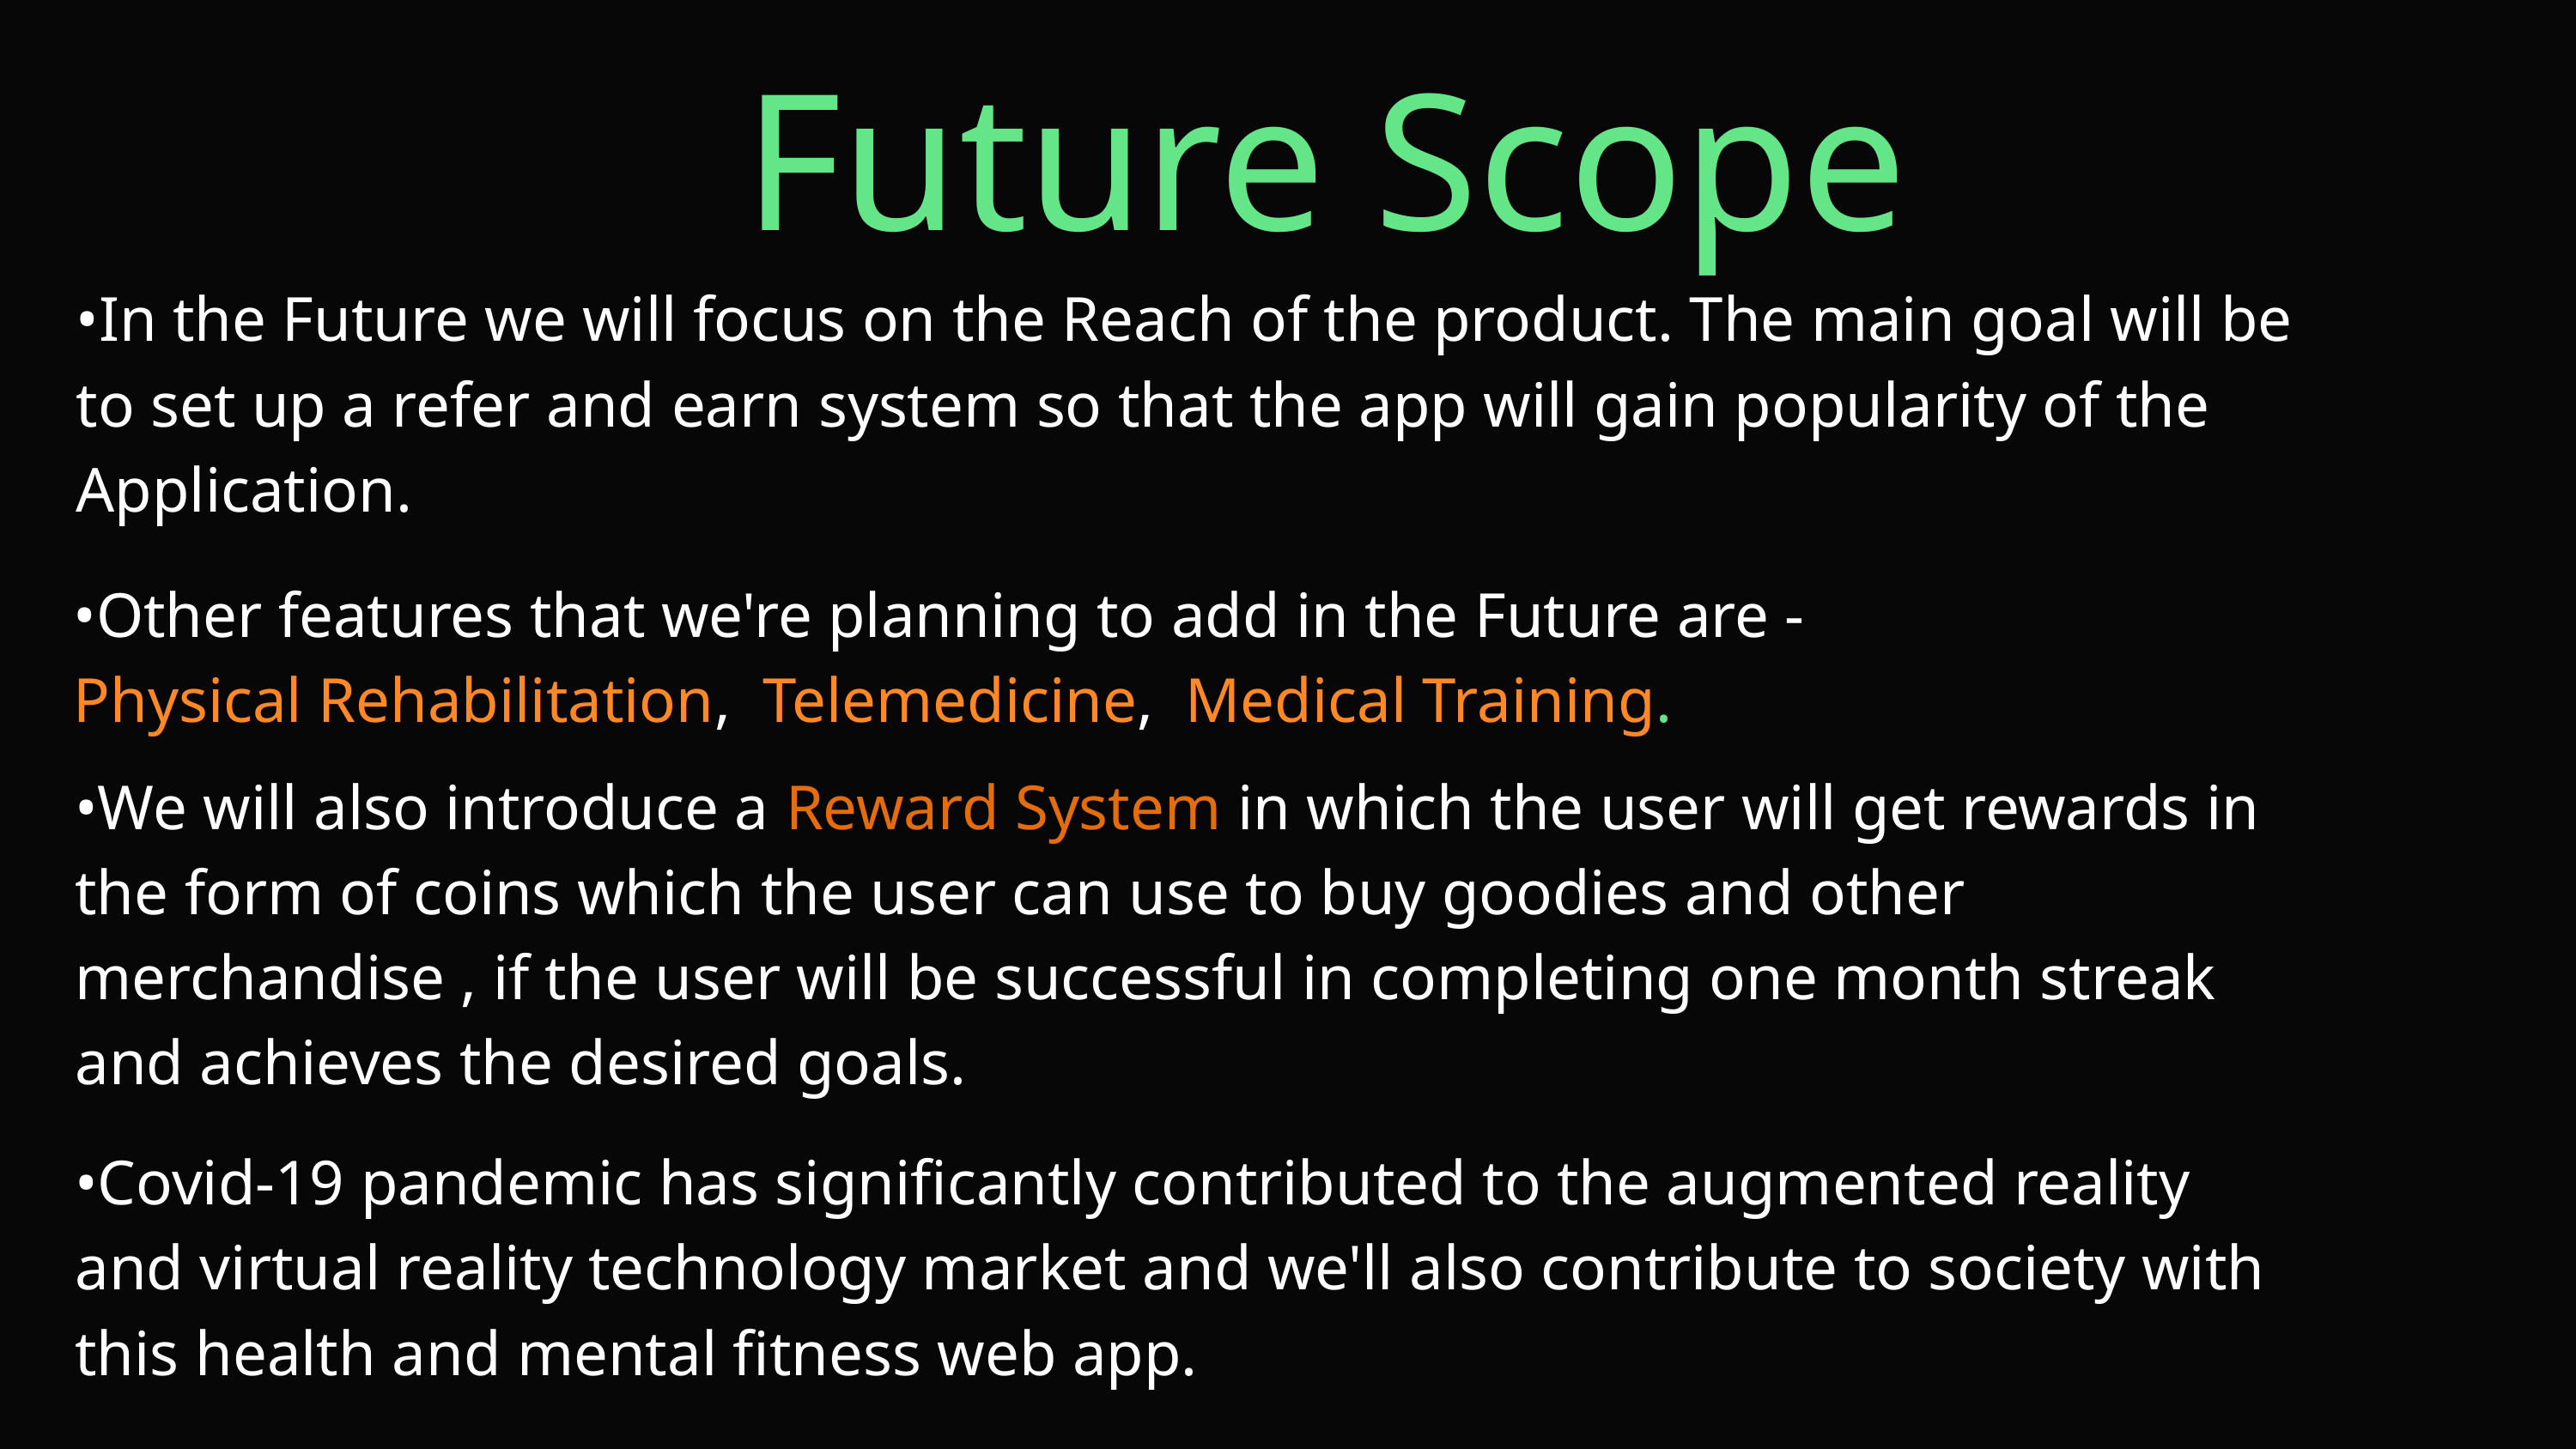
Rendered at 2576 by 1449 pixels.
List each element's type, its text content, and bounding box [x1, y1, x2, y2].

text_box •Other features that we're planning to add in the Future are - Physical Rehabilitation, Telemedicine, Medical Training. [73, 564, 2340, 906]
text_box •Covid-19 pandemic has significantly contributed to the augmented reality and virtual reality technology market and we'll also contribute to society with this health and mental fitness web app. [75, 1131, 2300, 1388]
text_box •In the Future we will focus on the Reach of the product. The main goal will be to set up a refer and earn system so that the app will gain popularity of the Application. [76, 268, 2342, 524]
text_box •We will also introduce a Reward System in which the user will get rewards in the form of coins which the user can use to buy goodies and other merchandise , if the user will be successful in completing one month streak and achieves the desired goals. [75, 906, 2302, 1097]
text_box Future Scope [375, 3, 2275, 268]
